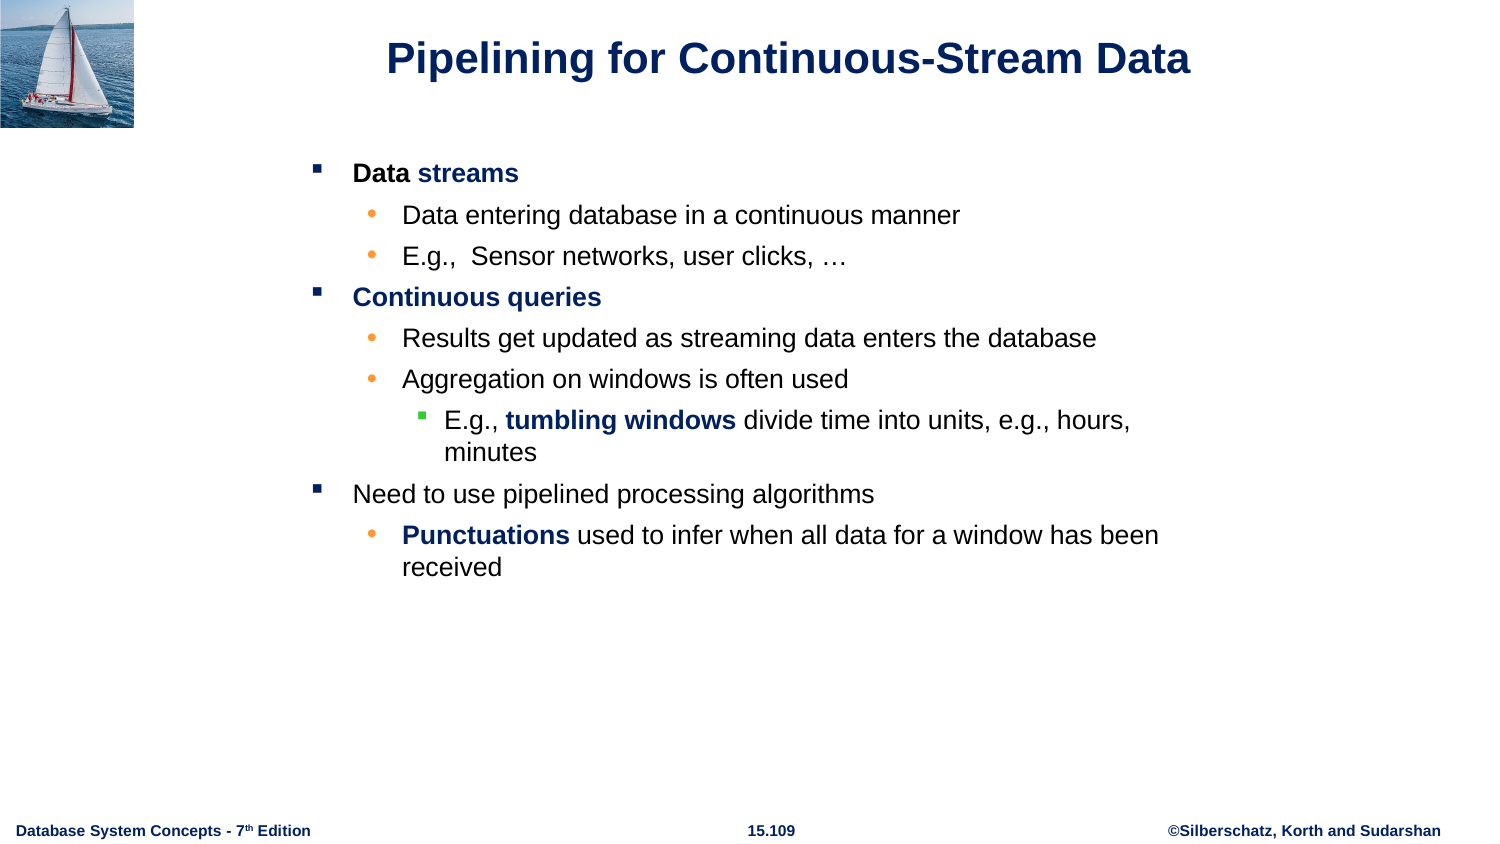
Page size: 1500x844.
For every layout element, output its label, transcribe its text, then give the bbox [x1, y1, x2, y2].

picture [0, 0, 134, 128]
list Data streams Data entering database in a continuous manner E.g., Sensor networks, user clicks, … Continuous queries Results get updated as streaming data enters the database Aggregation on windows is often used E.g., tumbling windows divide time into units, e.g., hours, minutes Need to use pipelined processing algorithms Punctuations used to infer when all data for a window has been received [295, 148, 1224, 588]
title Pipelining for Continuous-Stream Data [125, 14, 1452, 90]
